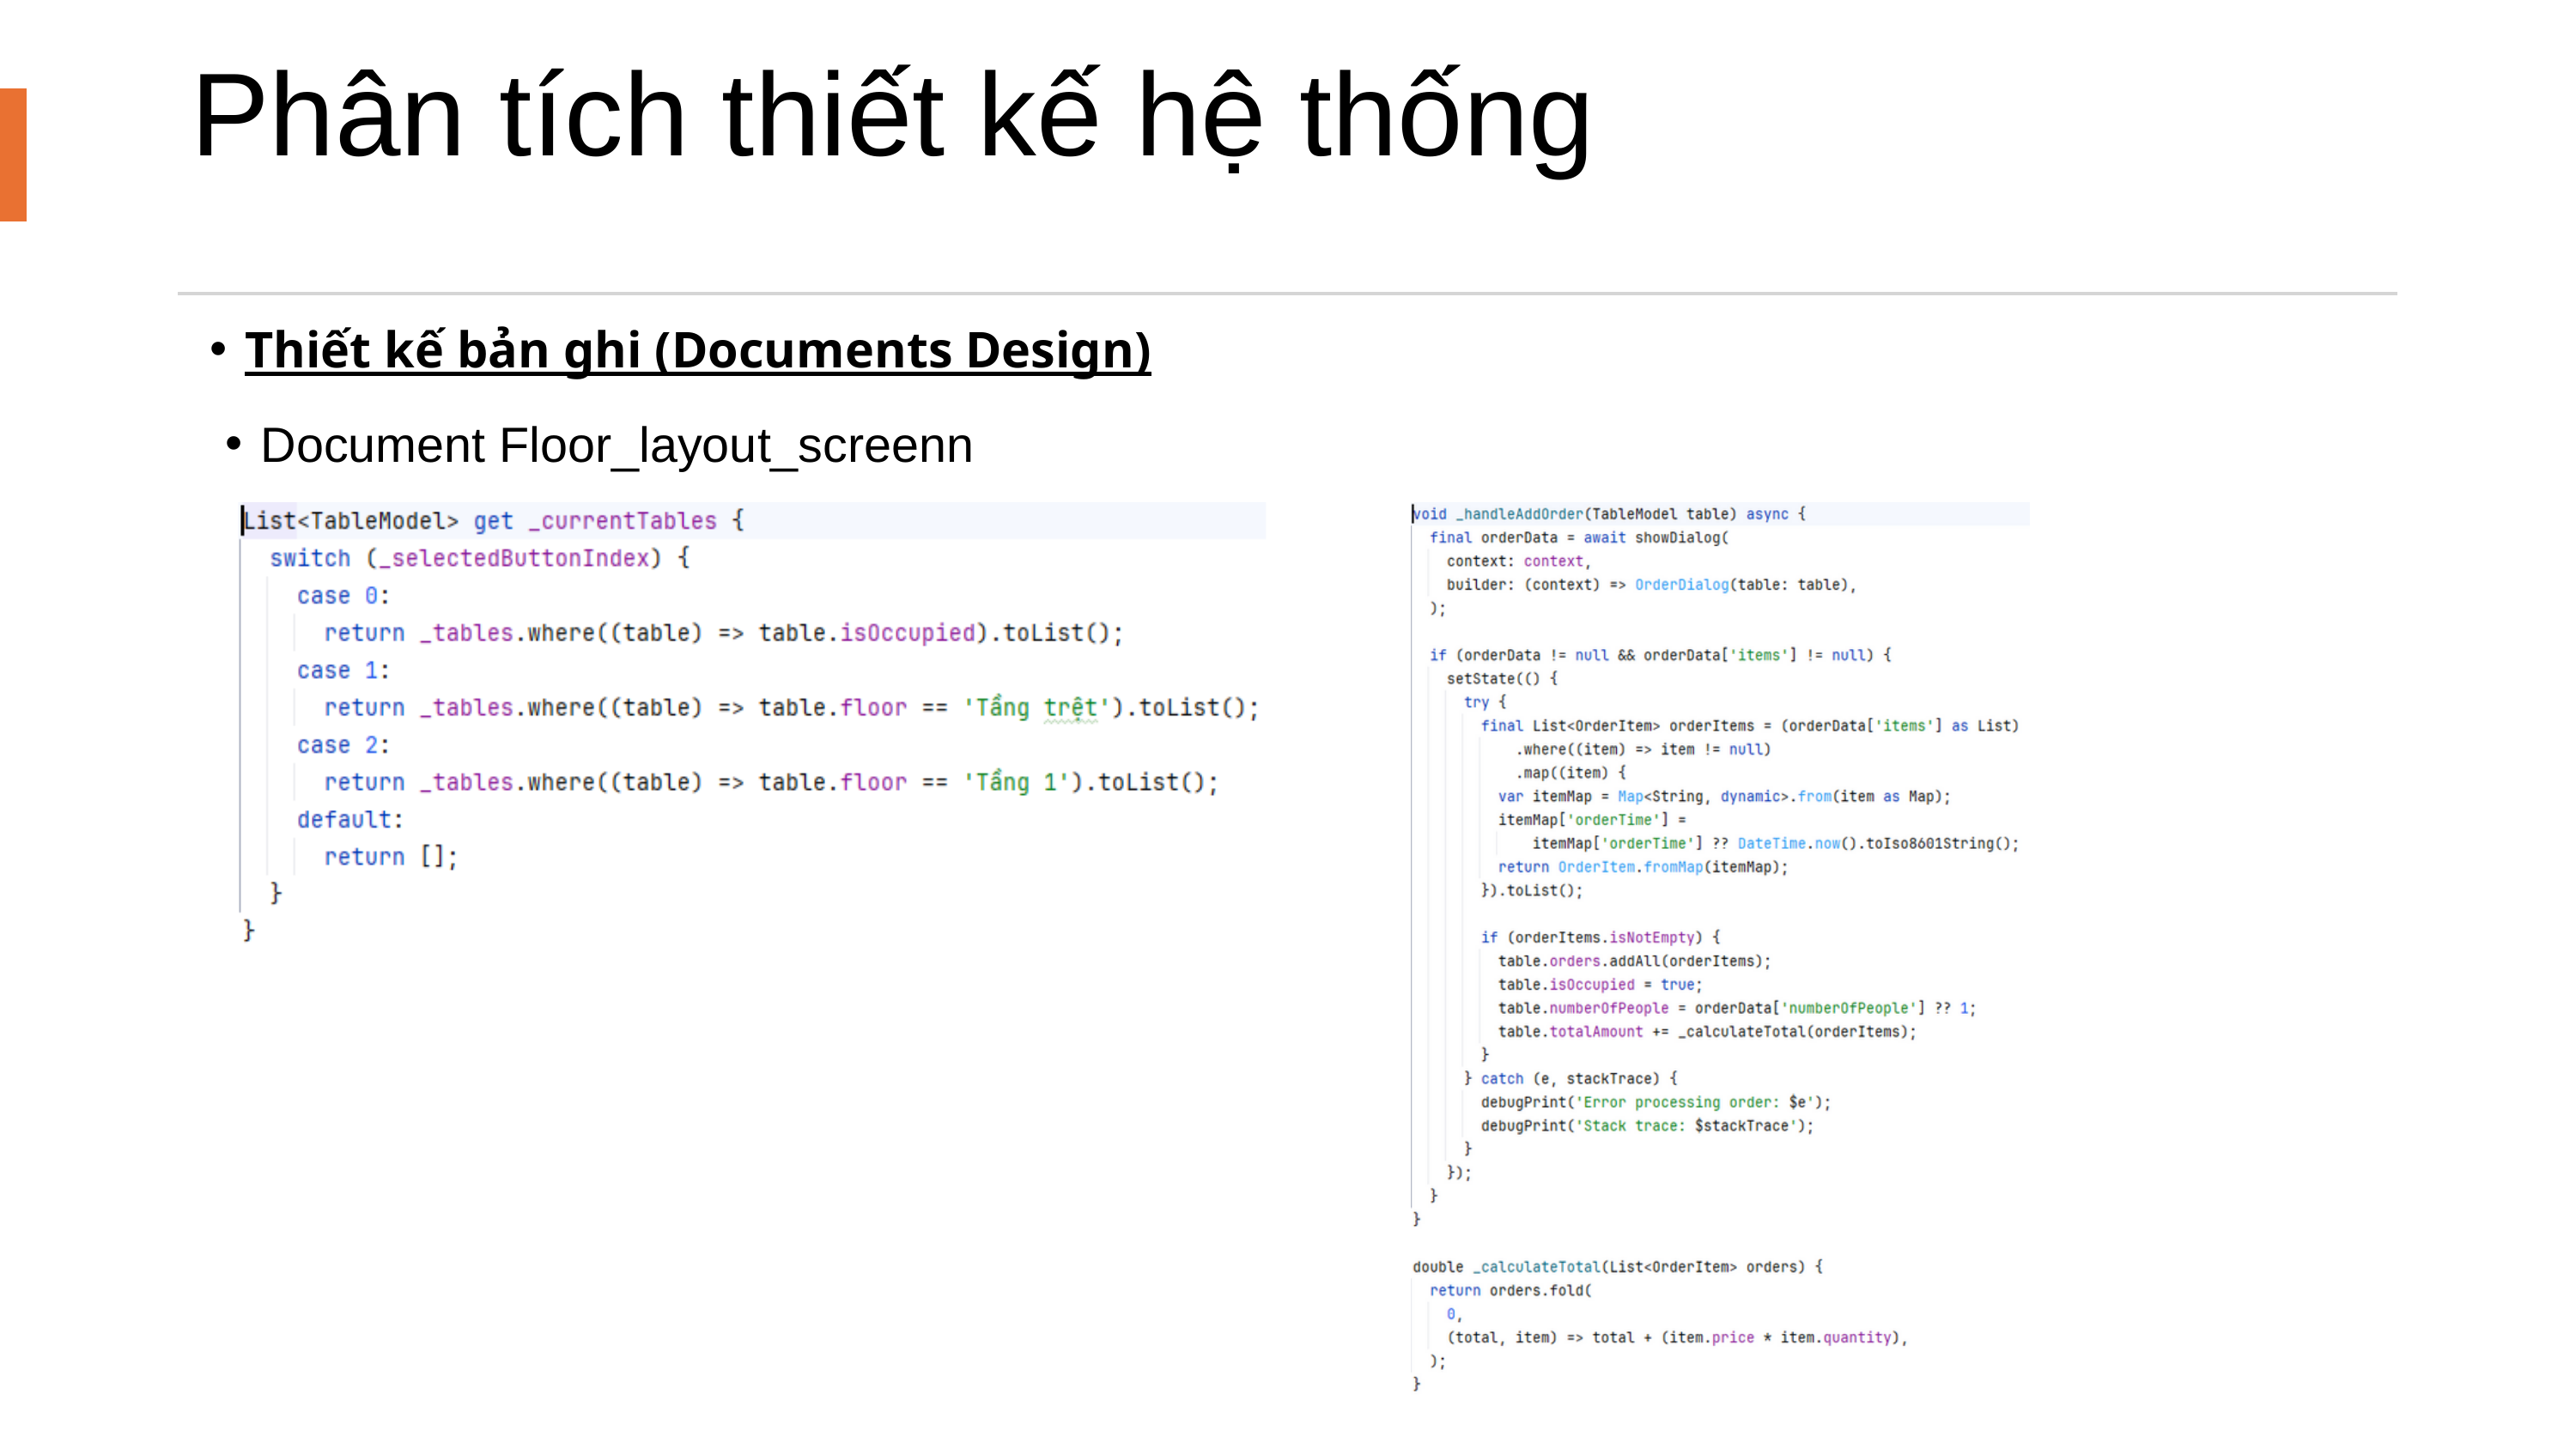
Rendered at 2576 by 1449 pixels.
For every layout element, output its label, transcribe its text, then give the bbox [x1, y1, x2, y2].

text_box [1411, 502, 2030, 1398]
text_box Phân tích thiết kế hệ thống [190, 51, 2385, 179]
text_box [238, 502, 1267, 950]
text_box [177, 291, 2398, 296]
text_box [0, 88, 27, 222]
text_box Document Floor_layout_screenn [190, 418, 1125, 473]
text_box Thiết kế bản ghi (Documents Design) [174, 324, 1206, 379]
